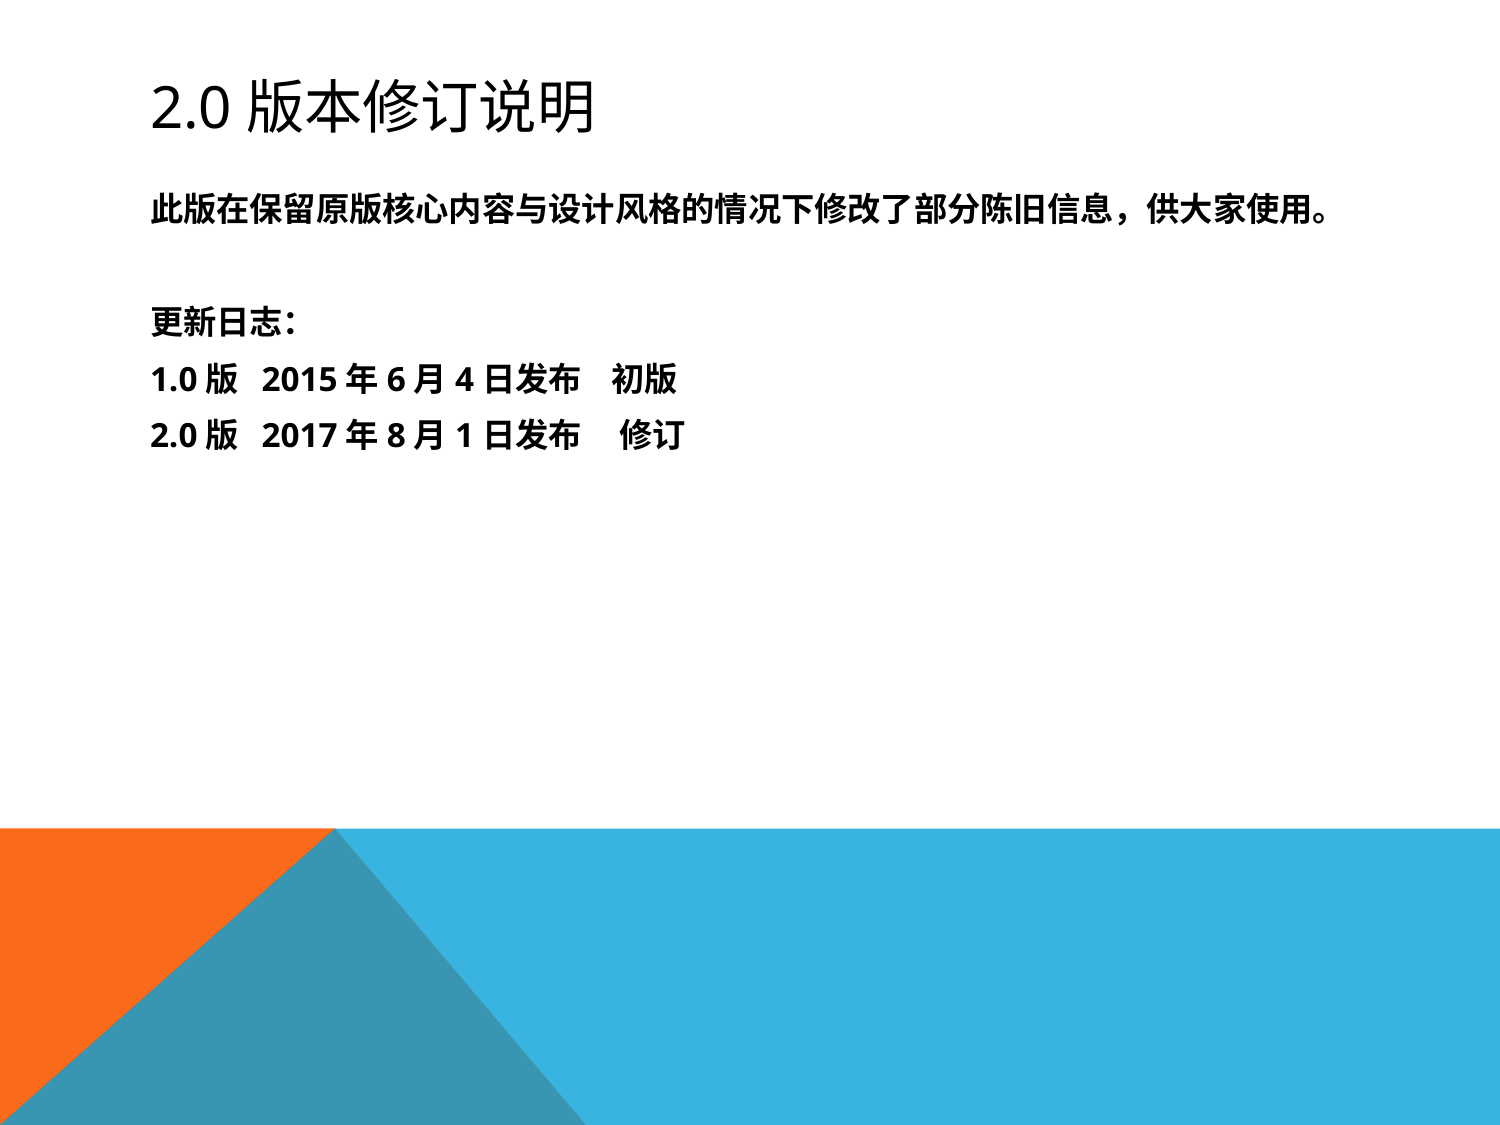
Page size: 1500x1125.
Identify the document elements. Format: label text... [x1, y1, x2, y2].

title 2.0版本修订说明 [135, 60, 1369, 150]
list 此版在保留原版核心内容与设计风格的情况下修改了部分陈旧信息，供大家使用。 更新日志： 1.0版 2015年6月4日发布 初版 2.0版 2017年8月1日发布 修订 [135, 180, 1369, 768]
